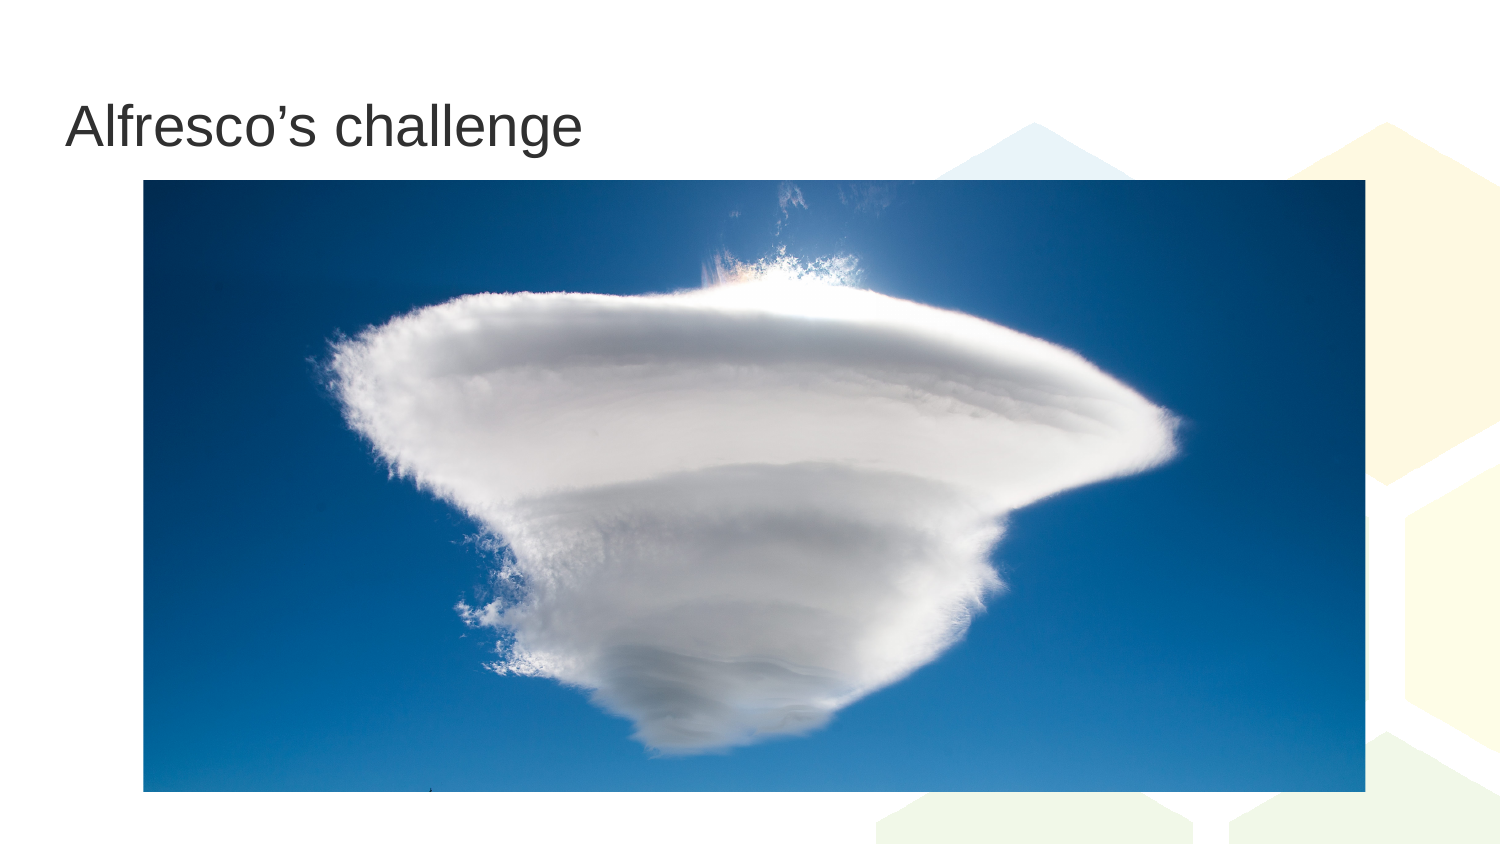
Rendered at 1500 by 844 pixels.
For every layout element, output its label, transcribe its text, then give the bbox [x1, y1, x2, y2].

text_box Alfresco’s challenge [51, 72, 1449, 167]
picture [0, 0, 1500, 844]
